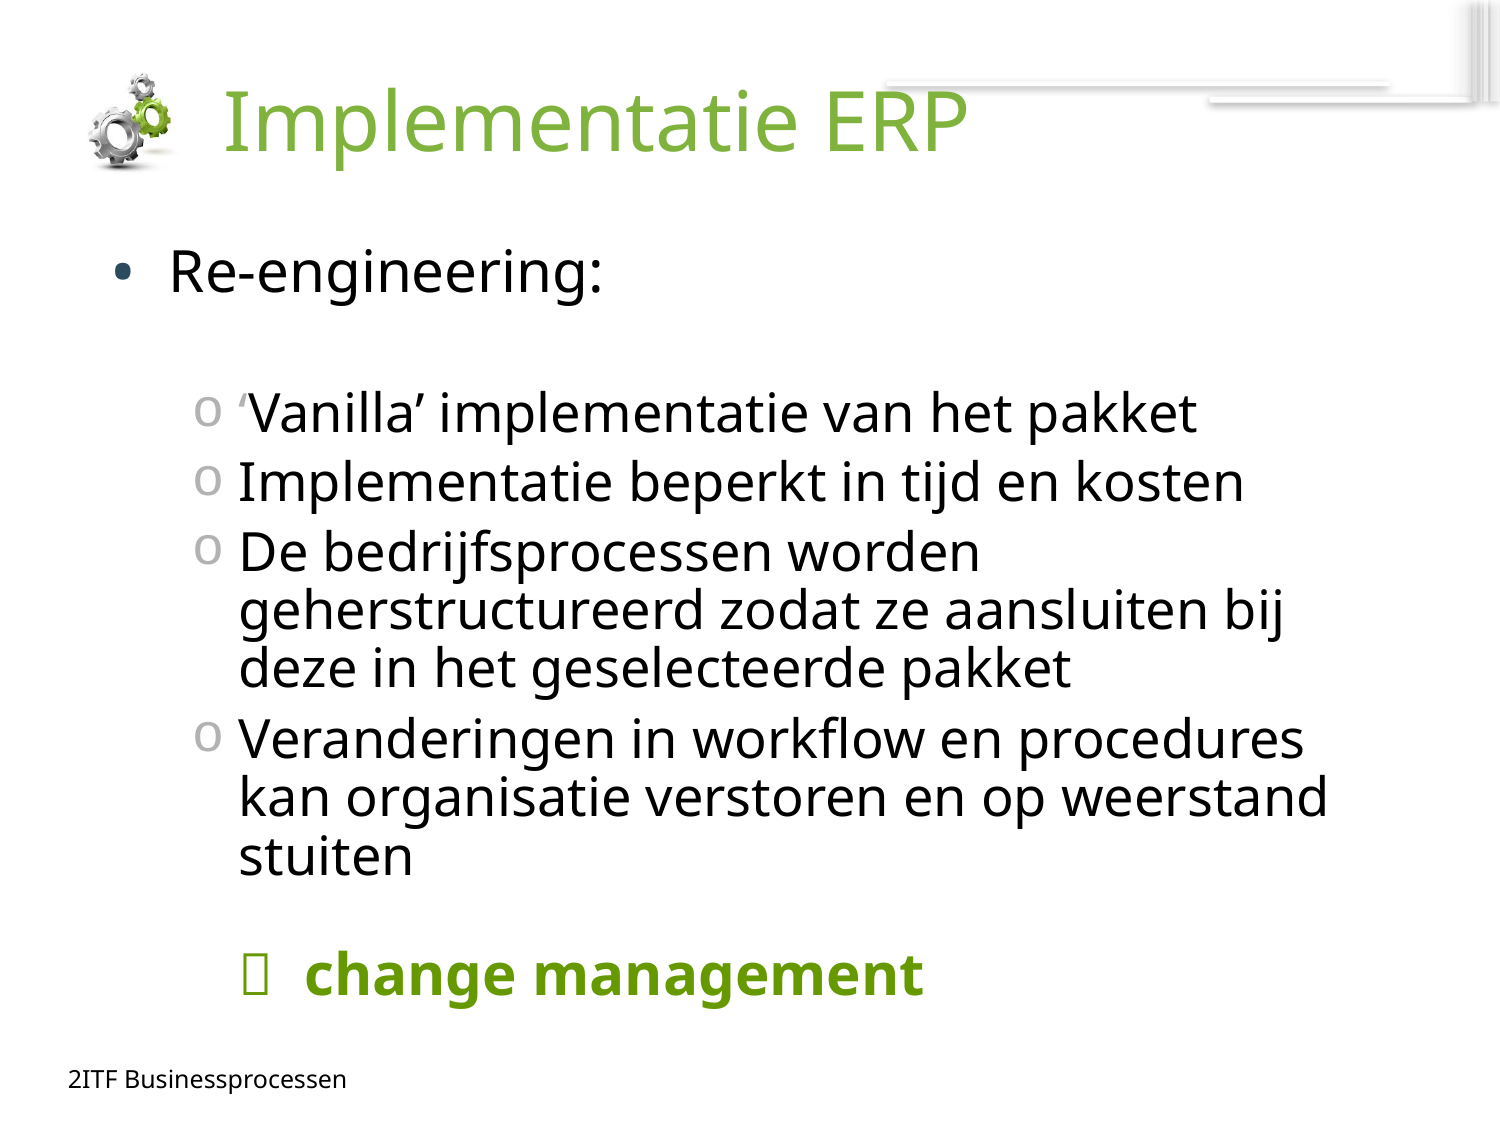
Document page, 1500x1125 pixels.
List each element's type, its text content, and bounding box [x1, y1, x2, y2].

list Re-engineering: ‘Vanilla’ implementatie van het pakket Implementatie beperkt in tijd en kosten De bedrijfsprocessen worden geherstructureerd zodat ze aansluiten bij deze in het geselecteerde pakket Veranderingen in workflow en procedures kan organisatie verstoren en op weerstand stuiten  change management [70, 234, 1421, 1055]
picture [78, 69, 186, 176]
title Implementatie ERP [208, 30, 1421, 206]
